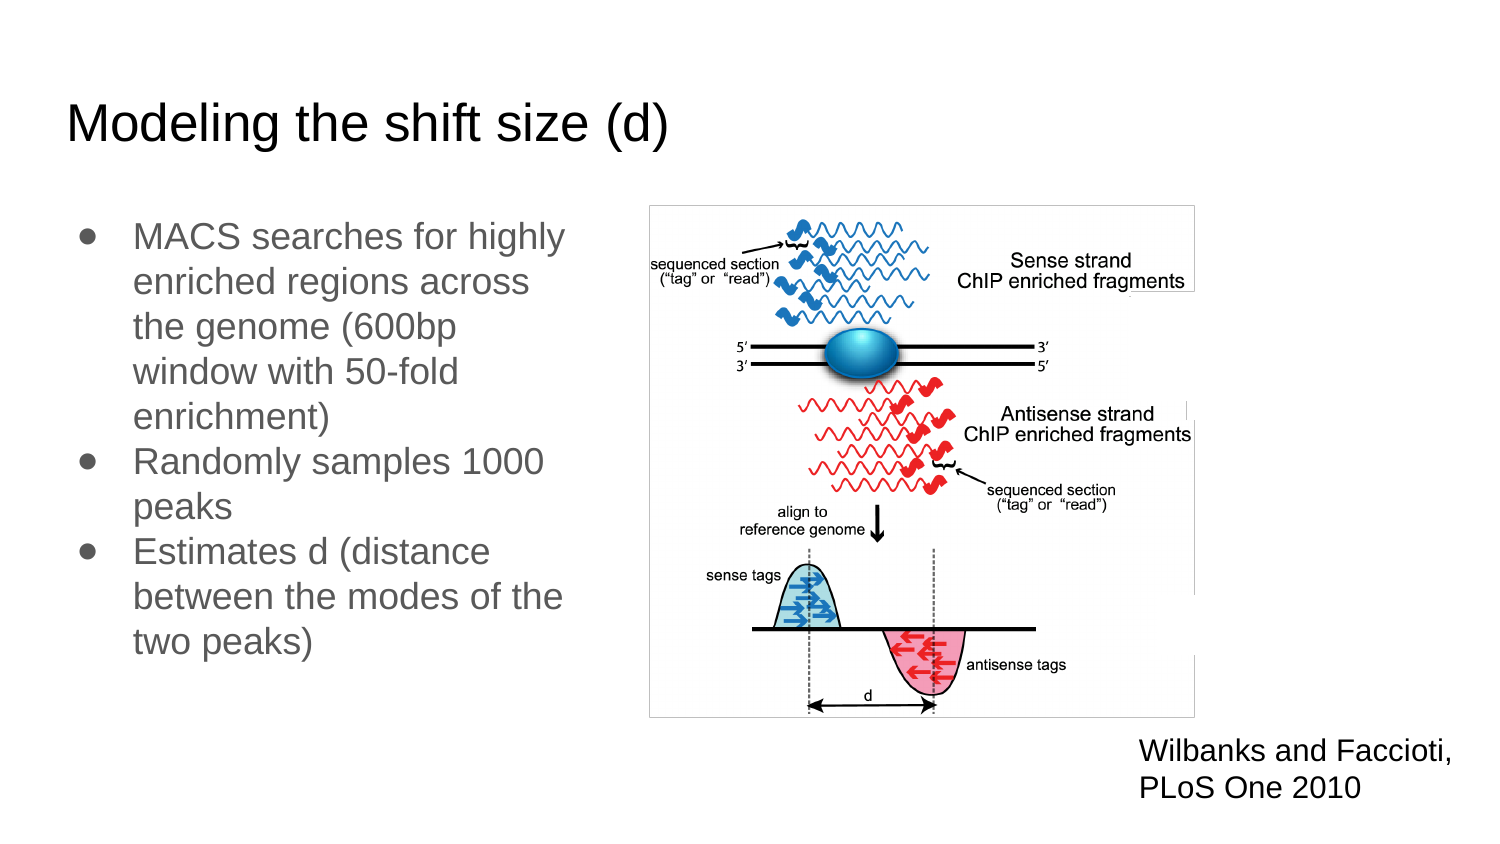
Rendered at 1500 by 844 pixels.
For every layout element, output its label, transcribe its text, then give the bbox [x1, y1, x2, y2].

title Modeling the shift size (d) [51, 72, 1449, 167]
text_box Wilbanks and Faccioti, PLoS One 2010 [1123, 714, 1500, 816]
picture [645, 180, 1460, 722]
text_box MACS searches for highly enriched regions across the genome (600bp window with 50-fold enrichment) Randomly samples 1000 peaks Estimates d (distance between the modes of the two peaks) [42, 197, 607, 705]
